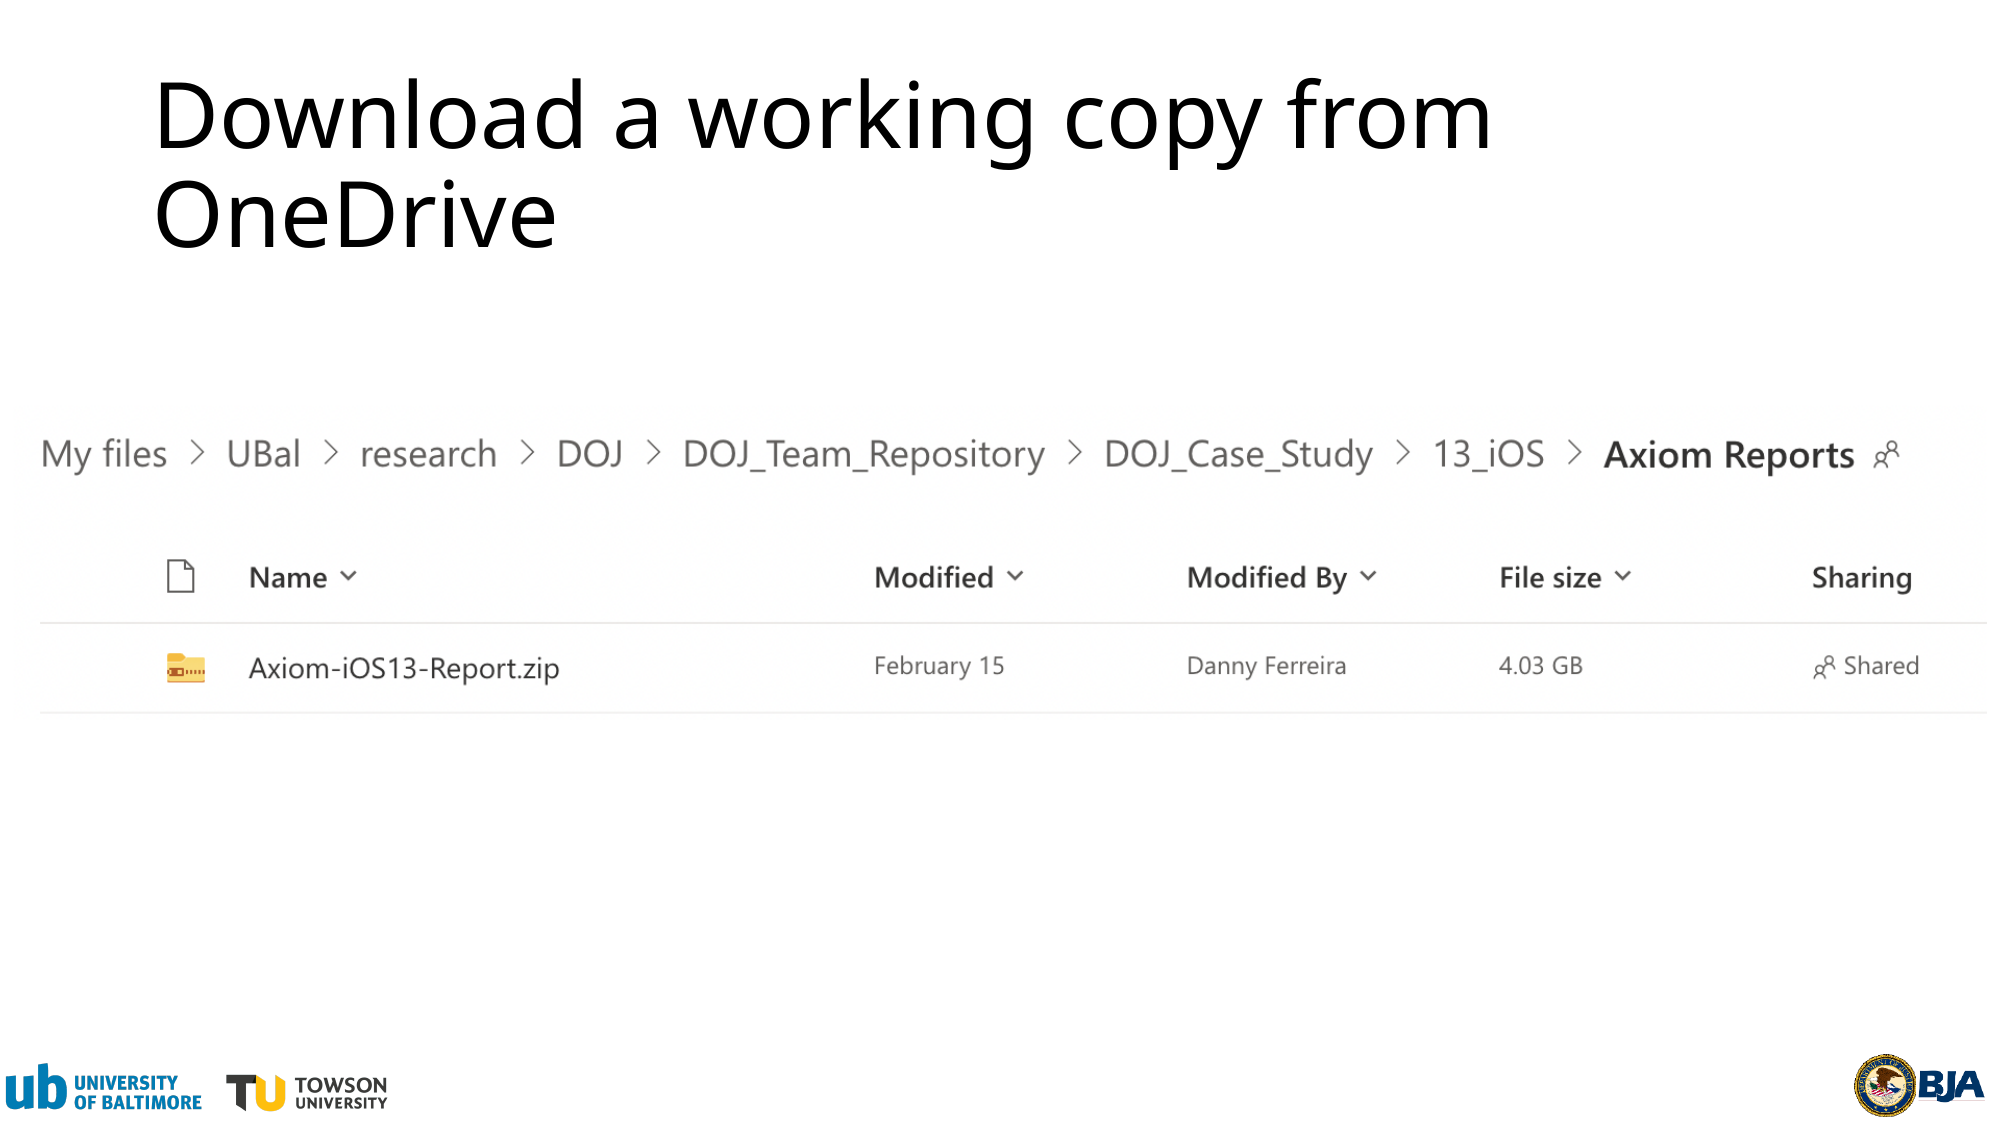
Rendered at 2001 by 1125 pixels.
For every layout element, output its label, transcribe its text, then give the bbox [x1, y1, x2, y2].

title Download a working copy from OneDrive [137, 59, 1863, 278]
picture [1854, 1054, 1986, 1117]
picture [13, 405, 1987, 720]
picture [0, 1031, 407, 1125]
